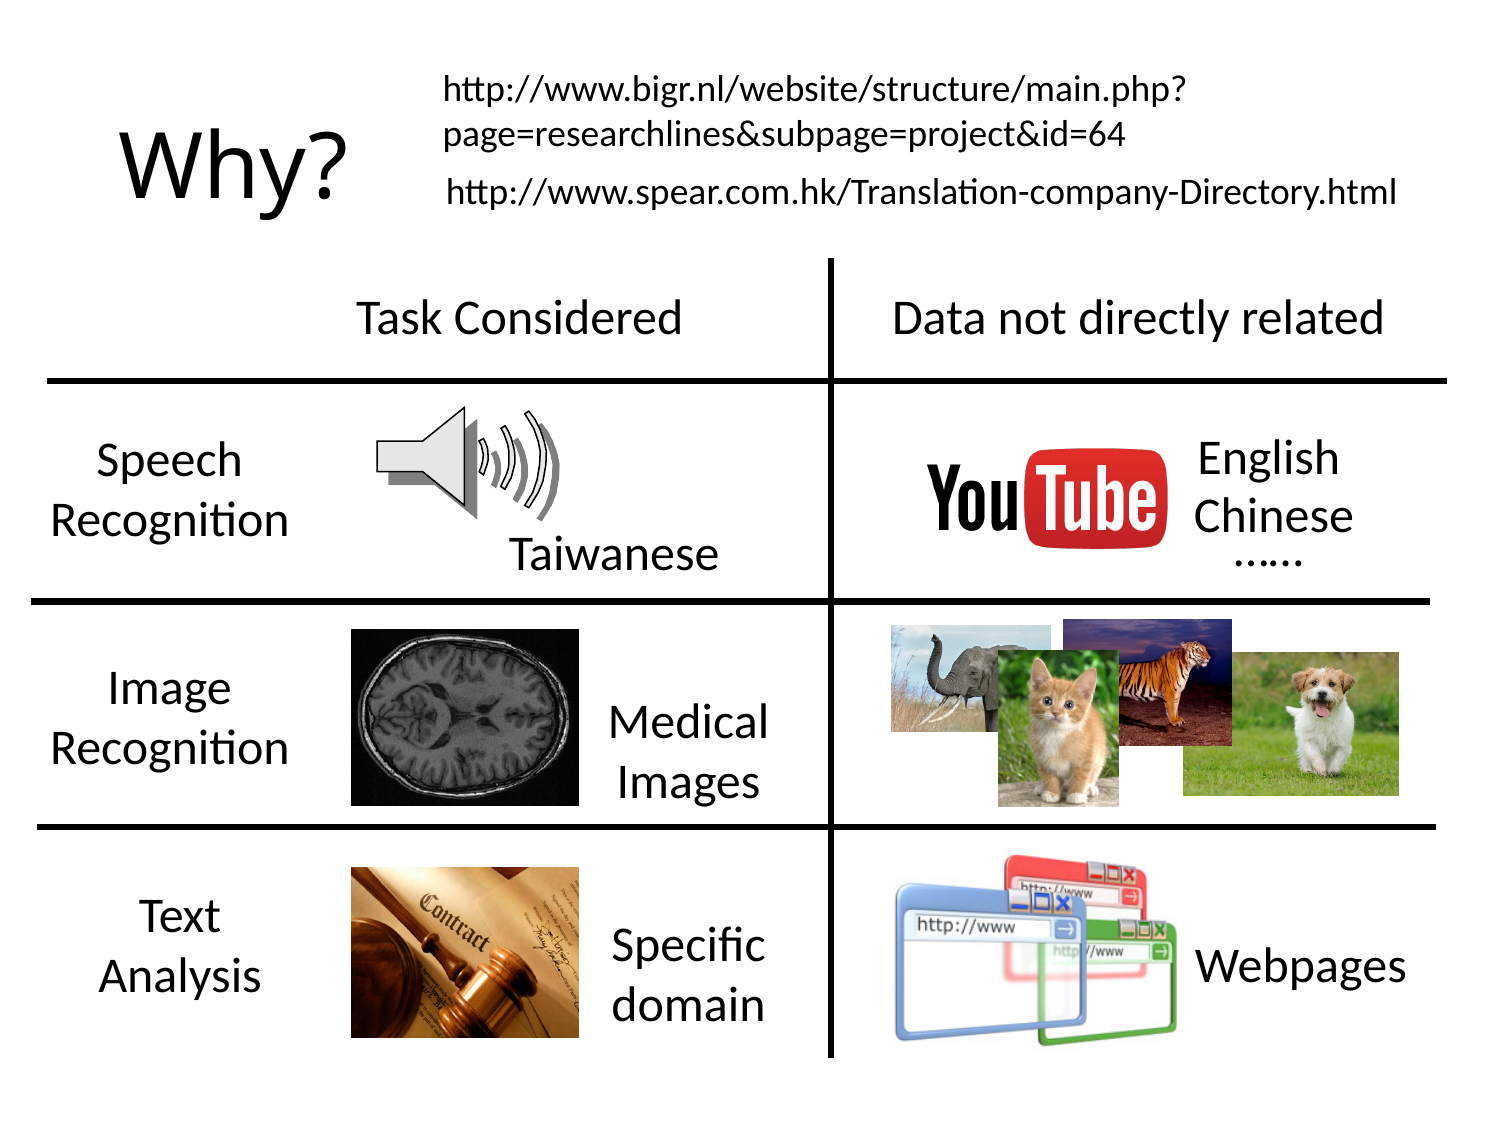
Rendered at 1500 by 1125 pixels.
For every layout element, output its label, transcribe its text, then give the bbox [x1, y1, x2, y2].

text_box http://www.bigr.nl/website/structure/main.php?page=researchlines&subpage=project&id=64 [427, 56, 1400, 162]
text_box Task Considered [311, 277, 728, 352]
picture [351, 629, 579, 806]
text_box Specific domain [538, 904, 828, 1039]
picture [351, 867, 579, 1038]
text_box English [1232, 416, 1356, 474]
text_box Text Analysis [30, 875, 330, 1011]
picture [891, 619, 1399, 807]
text_box Speech Recognition [21, 419, 319, 554]
title Why? [103, 59, 1397, 278]
text_box Data not directly related [859, 277, 1419, 352]
text_box Image Recognition [21, 647, 319, 782]
text_box Chinese [1232, 474, 1370, 550]
text_box Webpages [1189, 925, 1427, 1000]
text_box Medical Images [592, 681, 785, 817]
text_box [377, 407, 736, 589]
text_box …… [1232, 509, 1319, 585]
picture [885, 848, 1189, 1056]
text_box Specific domain [834, 904, 839, 1039]
picture [860, 382, 1232, 601]
text_box http://www.spear.com.hk/Translation-company-Directory.html [431, 159, 1447, 220]
picture [860, 602, 1232, 614]
